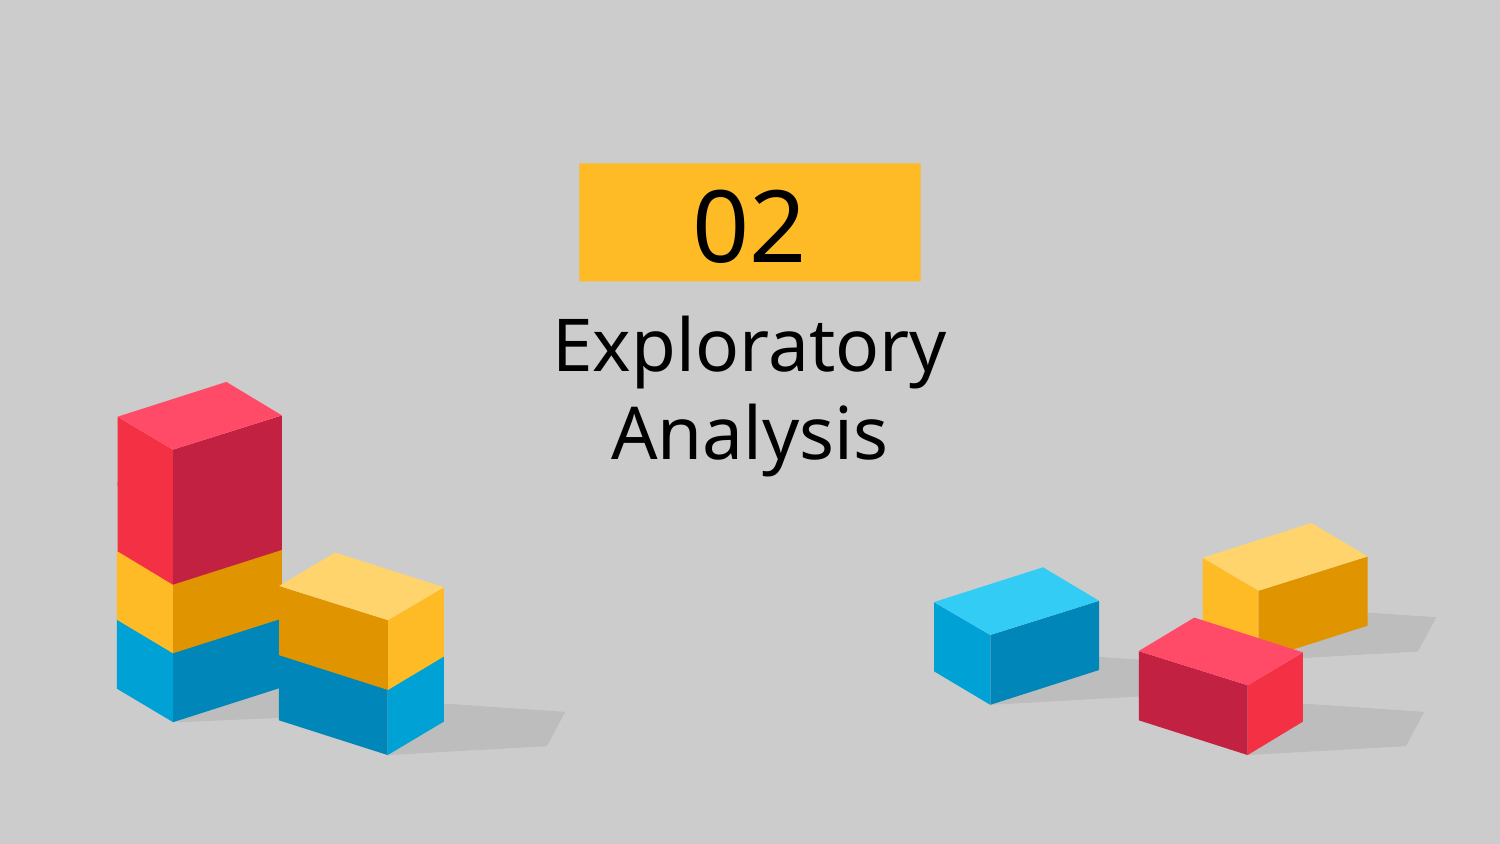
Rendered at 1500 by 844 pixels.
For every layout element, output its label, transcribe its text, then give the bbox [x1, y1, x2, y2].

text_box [1202, 522, 1437, 661]
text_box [278, 552, 566, 756]
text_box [1138, 617, 1425, 756]
title 02 [579, 163, 921, 282]
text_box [116, 381, 396, 723]
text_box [933, 567, 1169, 706]
title Exploratory Analysis [400, 364, 1100, 489]
